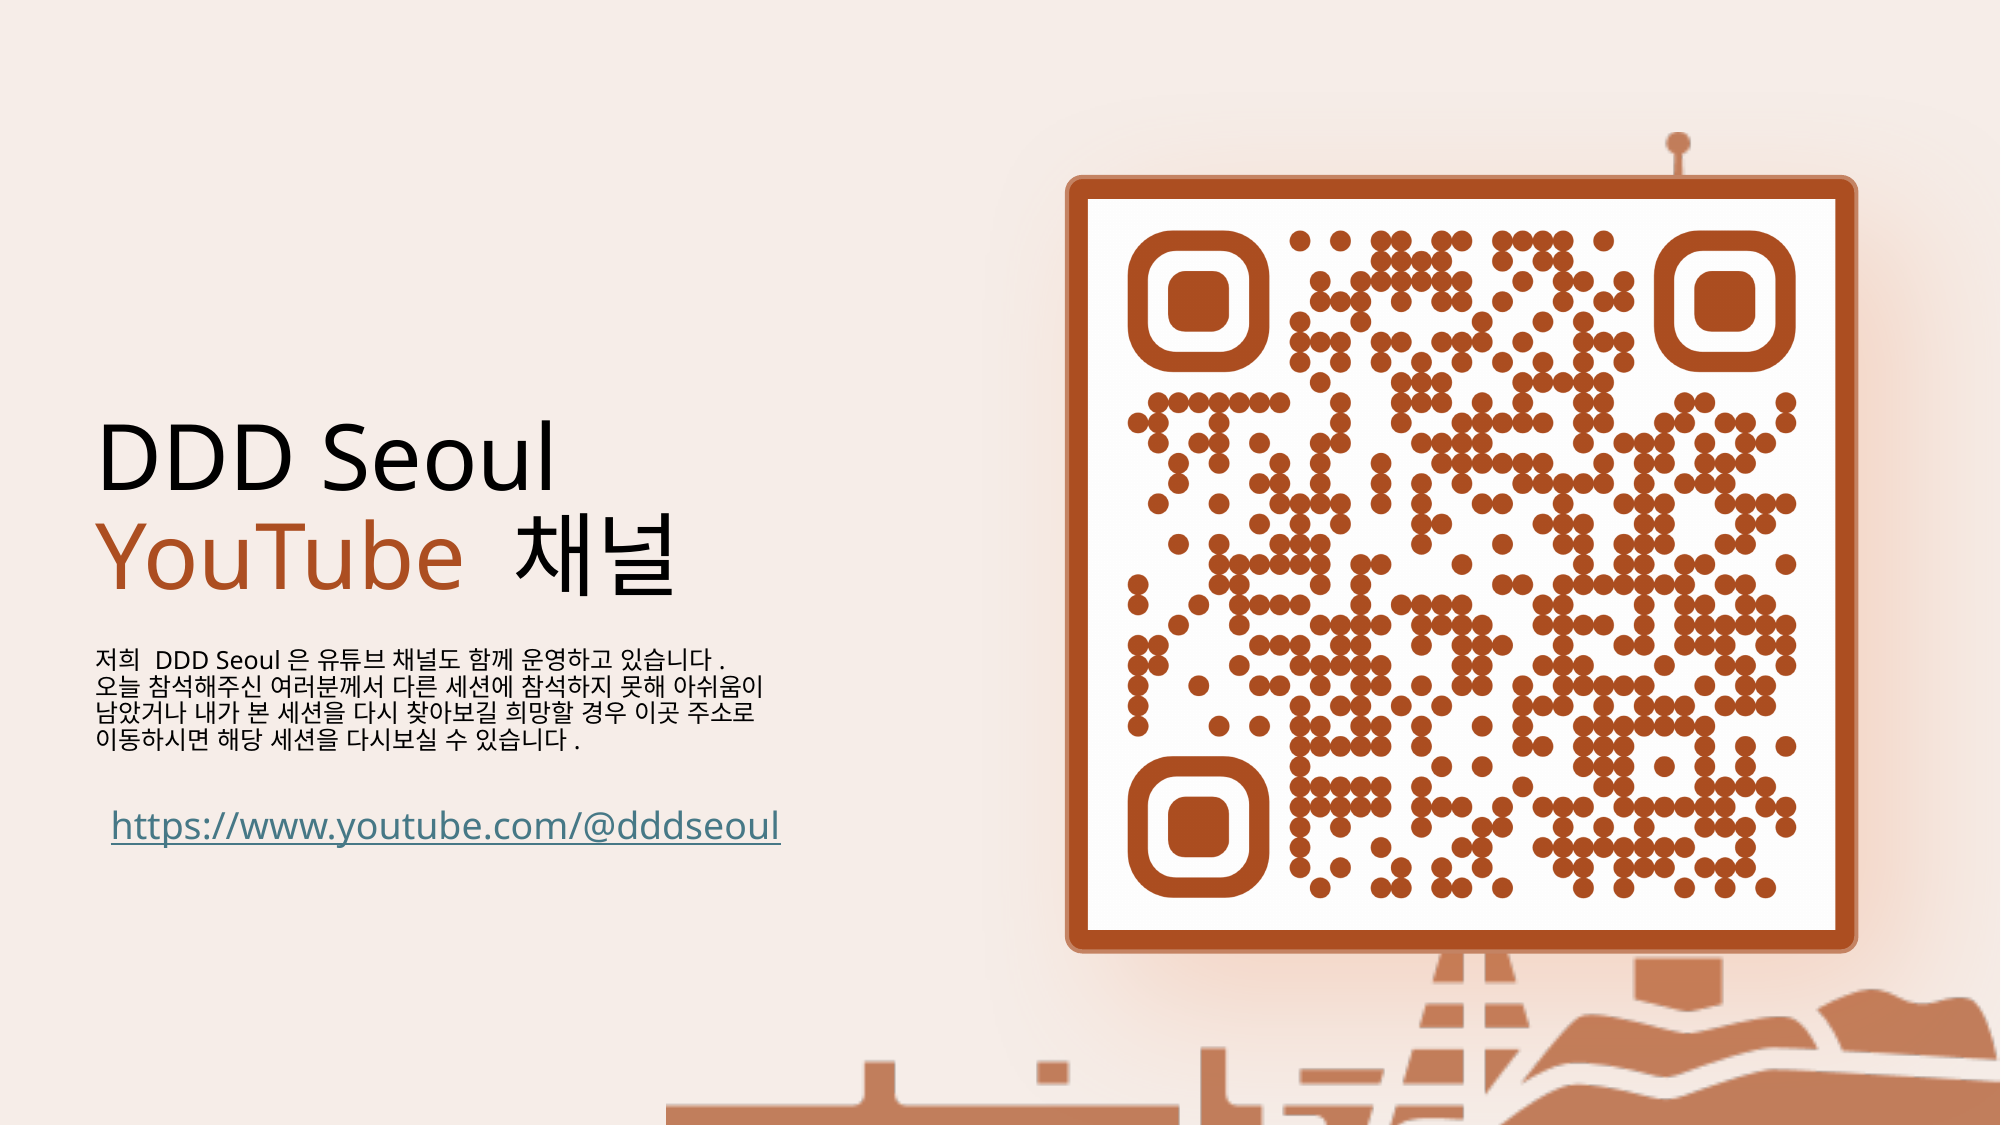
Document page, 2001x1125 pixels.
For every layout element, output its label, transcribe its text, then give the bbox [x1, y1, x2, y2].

picture [1087, 198, 1836, 930]
picture [666, 132, 2000, 1125]
text_box https://www.youtube.com/@dddseoul [95, 794, 1087, 861]
title DDD Seoul YouTube 채널 [95, 409, 778, 610]
list 저희 DDD Seoul은 유튜브 채널도 함께 운영하고 있습니다. 오늘 참석해주신 여러분께서 다른 세션에 참석하지 못해 아쉬움이 남았거나 내가 본 세션을 다시 찾아보길 희망할 경우 이곳 주소로 이동하시면 해당 세션을 다시보실 수 있습니다. [95, 647, 778, 757]
